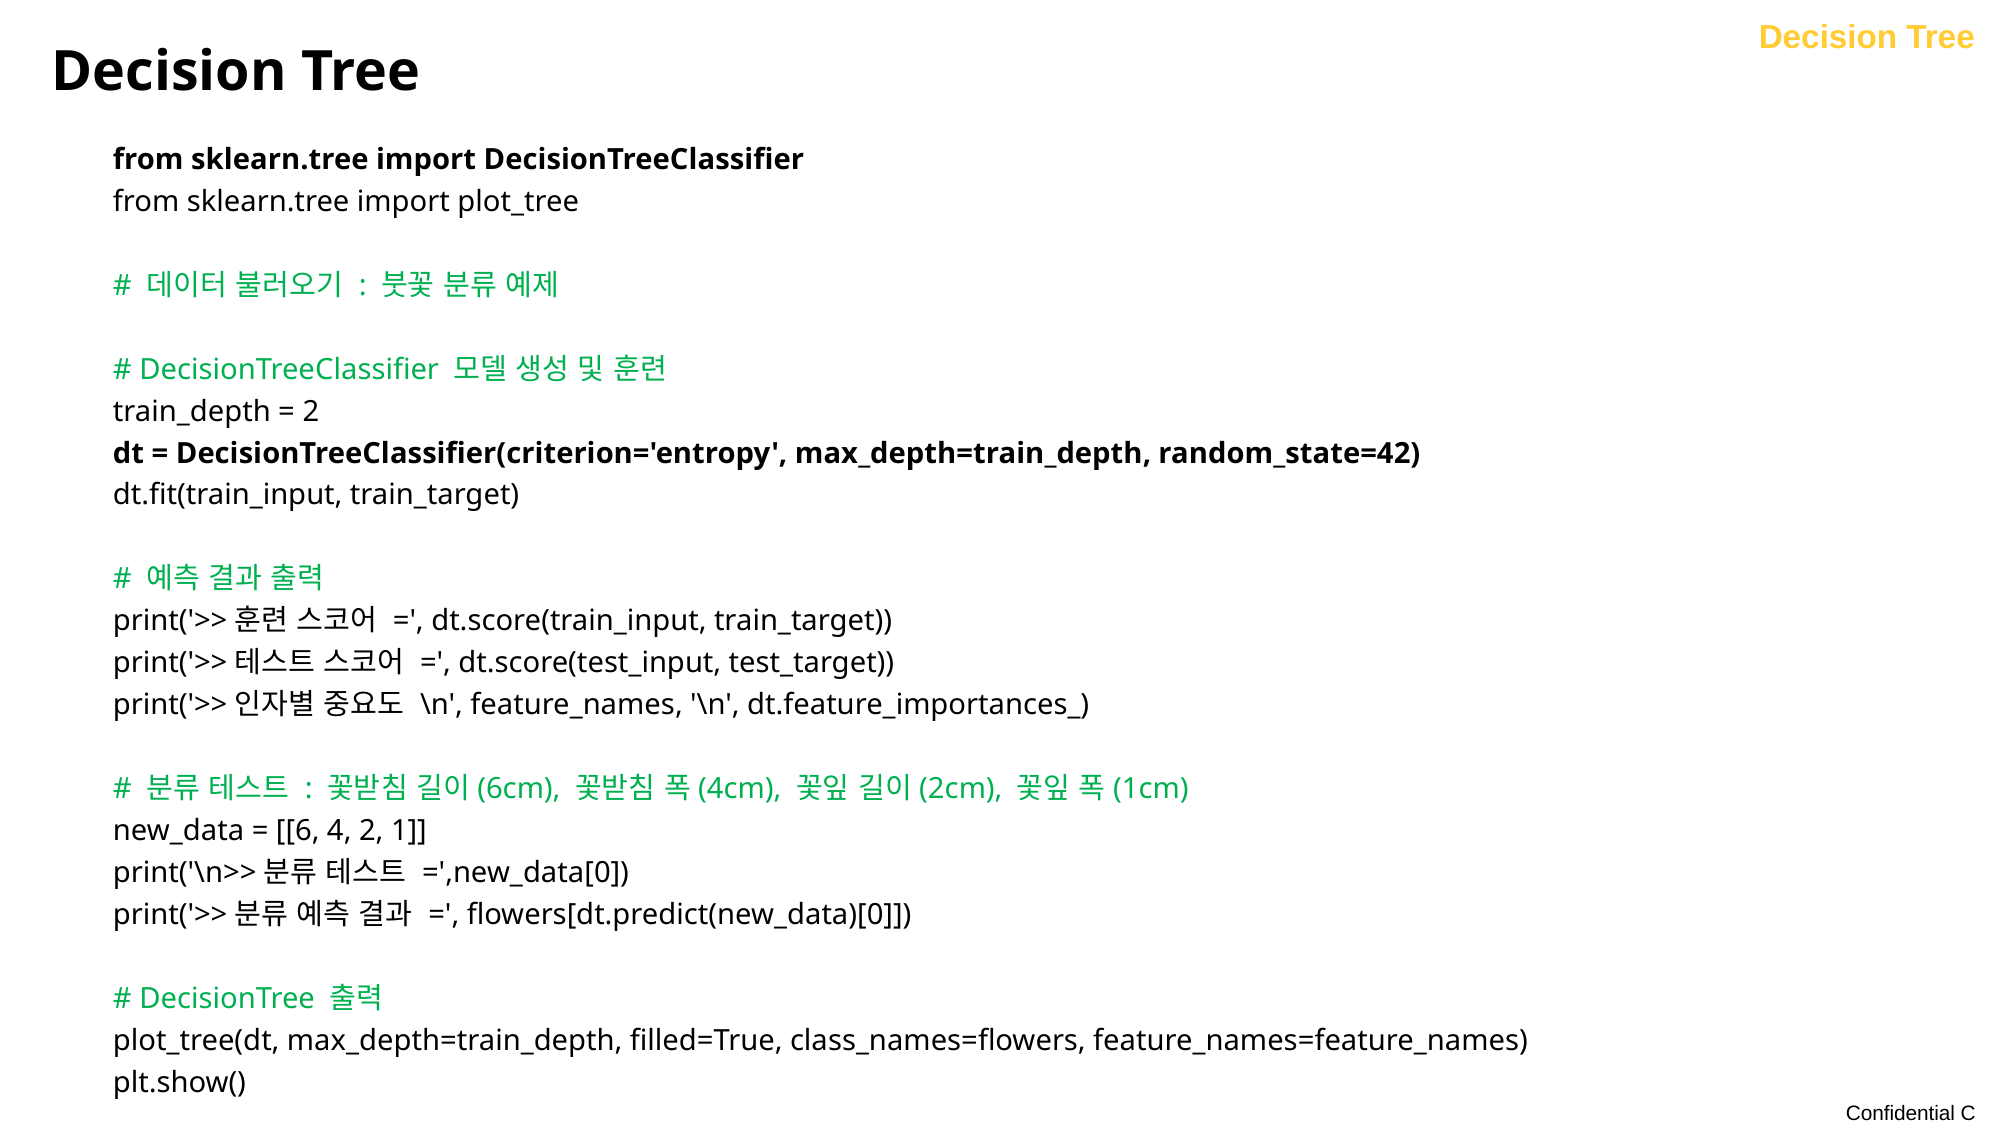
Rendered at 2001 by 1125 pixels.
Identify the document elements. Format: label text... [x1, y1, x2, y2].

text_box from sklearn.tree import DecisionTreeClassifier from sklearn.tree import plot_tree # 데이터 불러오기 : 붓꽃 분류 예제 # DecisionTreeClassifier 모델 생성 및 훈련 train_depth = 2 dt = DecisionTreeClassifier(criterion='entropy', max_depth=train_depth, random_state=42) dt.fit(train_input, train_target) # 예측 결과 출력 print('>>훈련 스코어 =', dt.score(train_input, train_target)) print('>>테스트 스코어 =', dt.score(test_input, test_target)) print('>>인자별 중요도 \n', feature_names, '\n', dt.feature_importances_) # 분류 테스트 : 꽃받침 길이(6cm), 꽃받침 폭(4cm), 꽃잎 길이(2cm), 꽃잎 폭(1cm) new_data = [[6, 4, 2, 1]] print('\n>>분류 테스트 =',new_data[0]) print('>>분류 예측 결과 =', flowers[dt.predict(new_data)[0]]) # DecisionTree 출력 plot_tree(dt, max_depth=train_depth, filled=True, class_names=flowers, feature_names=feature_names) plt.show() [112, 133, 1515, 1083]
title Decision Tree [51, 44, 1331, 101]
list Decision Tree [1424, 19, 1975, 55]
